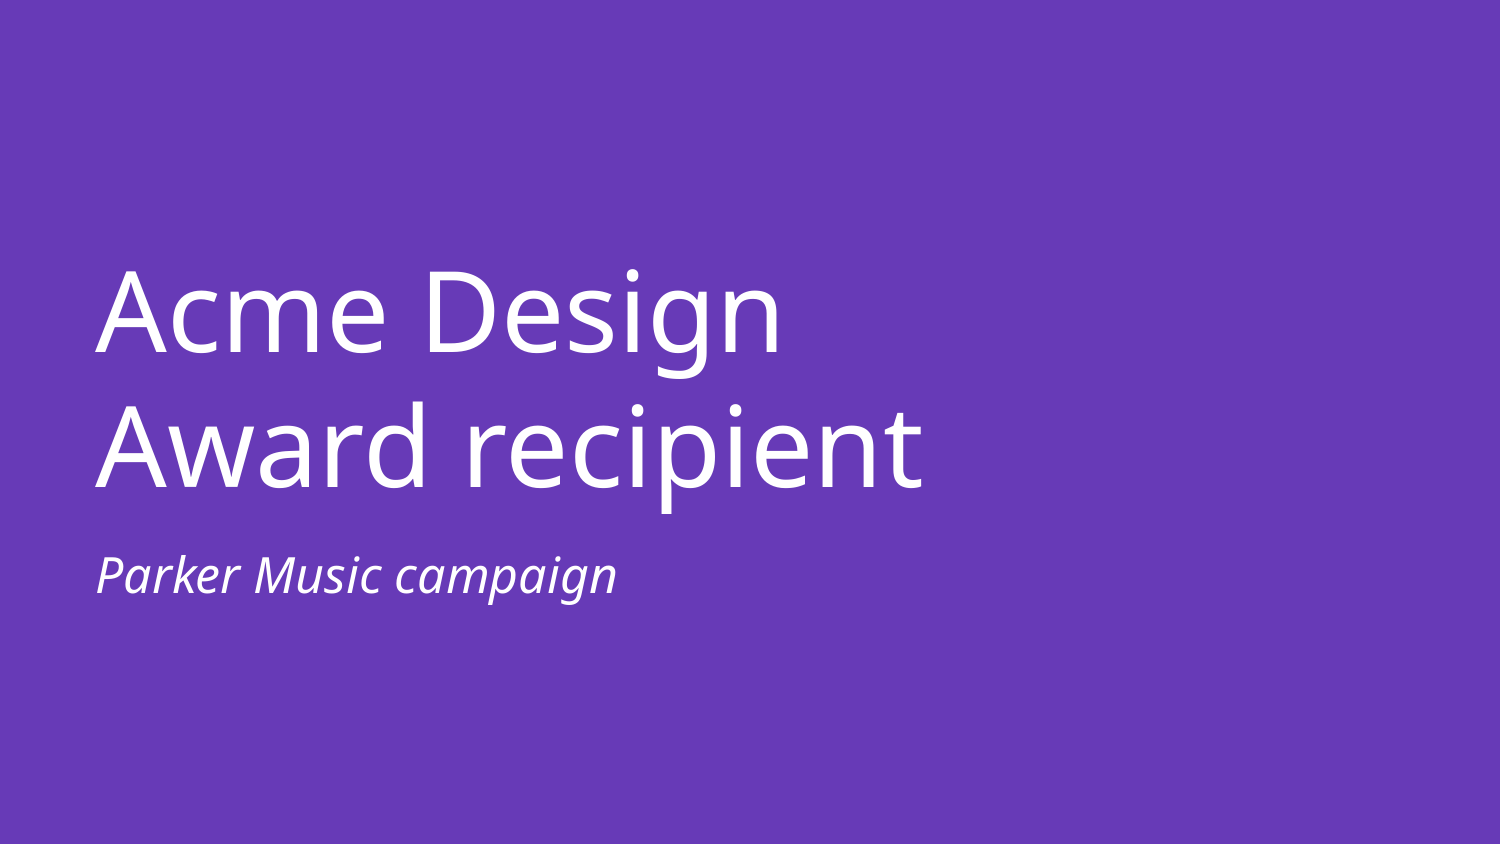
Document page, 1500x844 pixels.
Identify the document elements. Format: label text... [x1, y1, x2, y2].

title Acme Design Award recipient Parker Music campaign [80, 86, 1012, 757]
